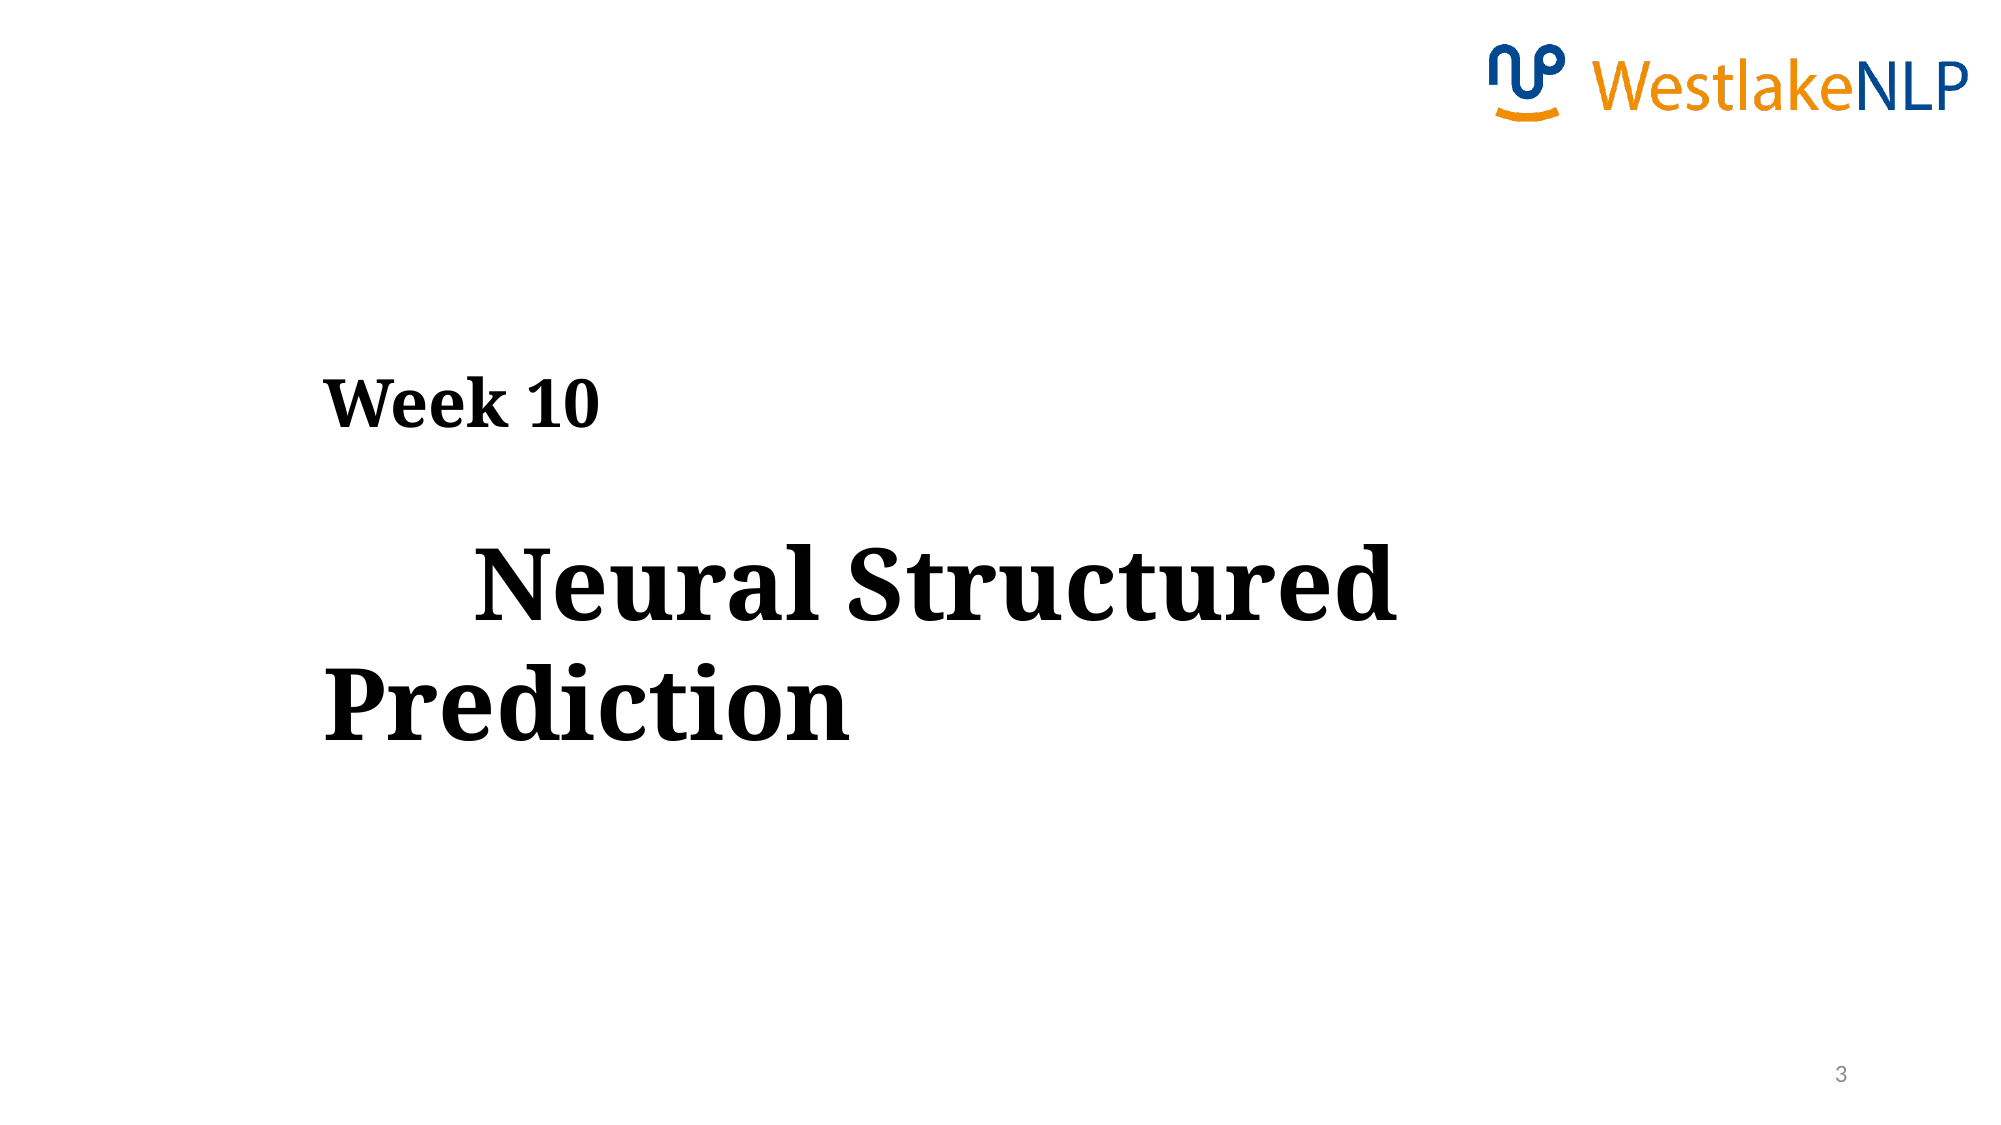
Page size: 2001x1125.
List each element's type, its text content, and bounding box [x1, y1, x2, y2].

picture [1459, 0, 2000, 170]
text_box Week 10 Neural Structured Prediction [308, 353, 1889, 768]
slide_number 3 [1412, 1042, 1863, 1103]
